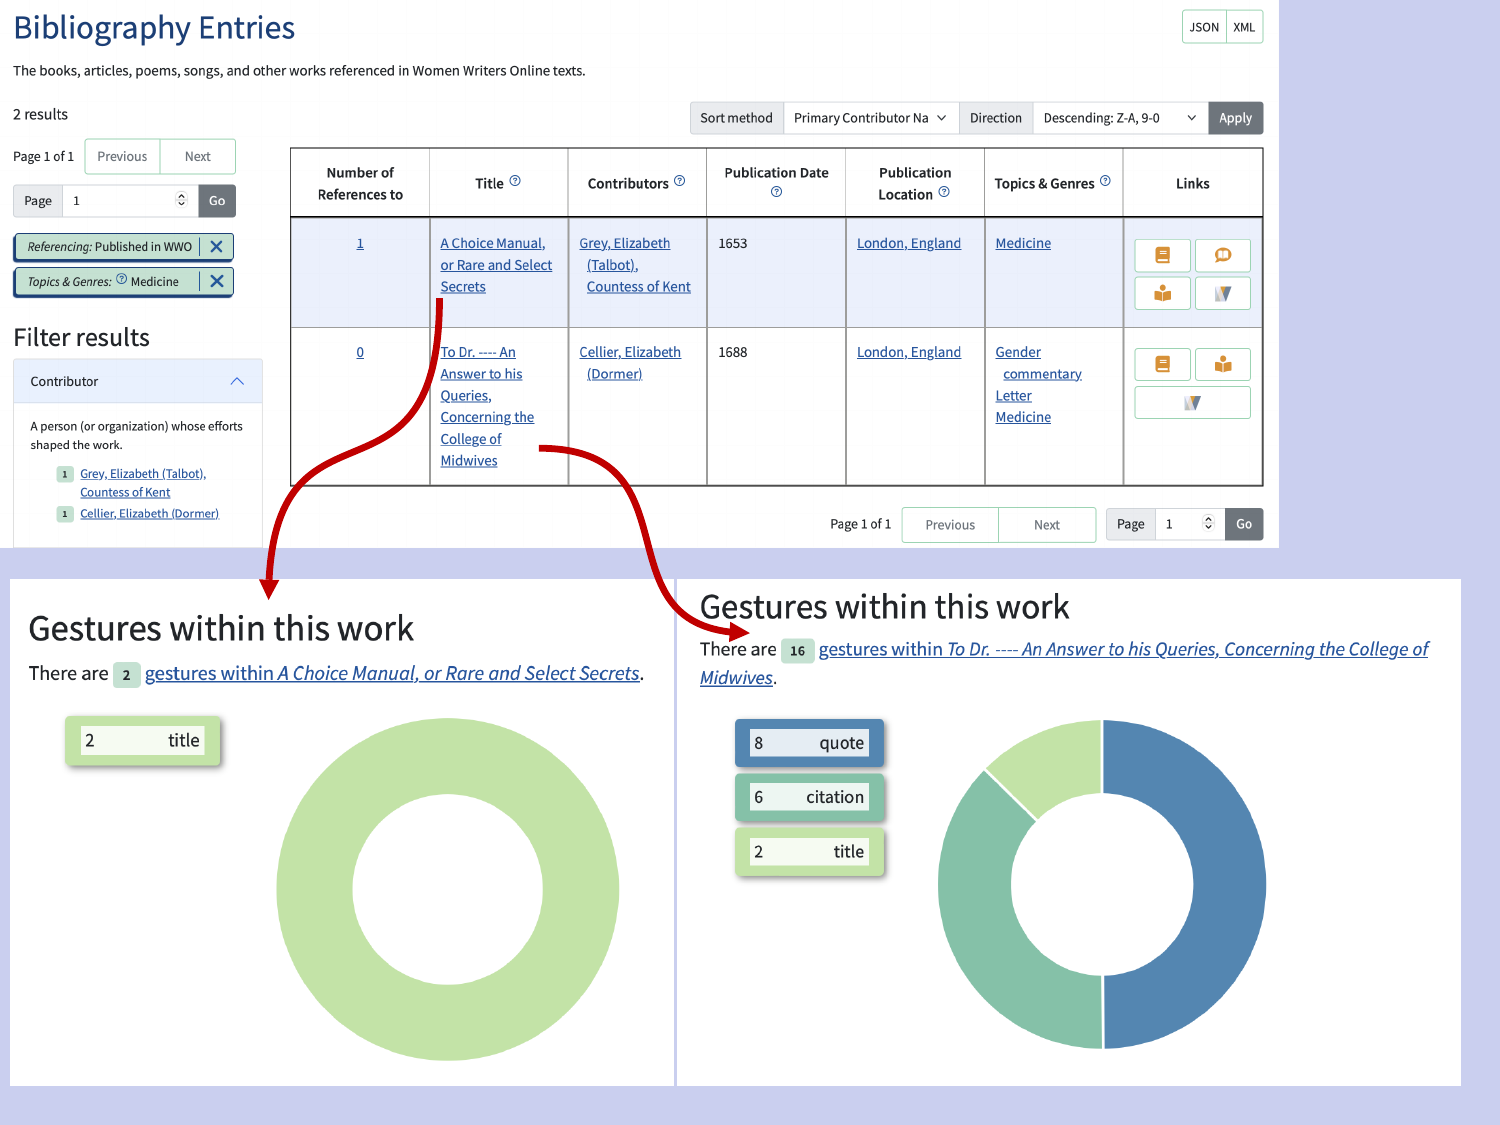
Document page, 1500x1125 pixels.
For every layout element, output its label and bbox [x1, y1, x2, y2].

picture [677, 579, 1461, 1086]
list [0, 0, 1279, 548]
text_box [202, 363, 506, 535]
picture [10, 579, 674, 1086]
text_box [538, 447, 751, 634]
